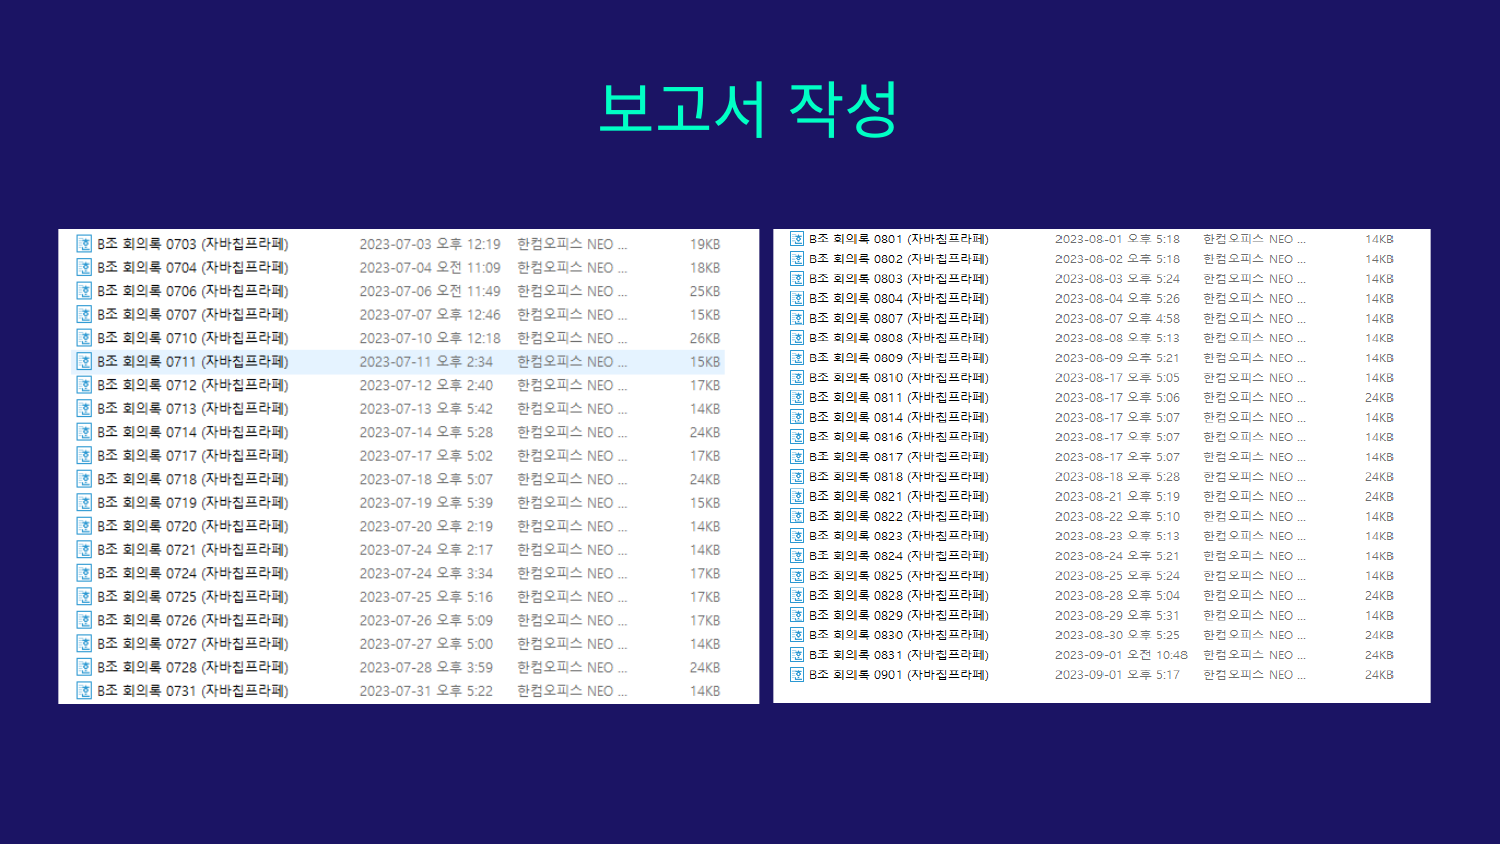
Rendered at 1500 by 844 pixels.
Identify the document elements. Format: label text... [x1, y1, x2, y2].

picture [773, 229, 1431, 704]
title 보고서 작성 [209, 56, 1291, 166]
picture [58, 229, 760, 704]
